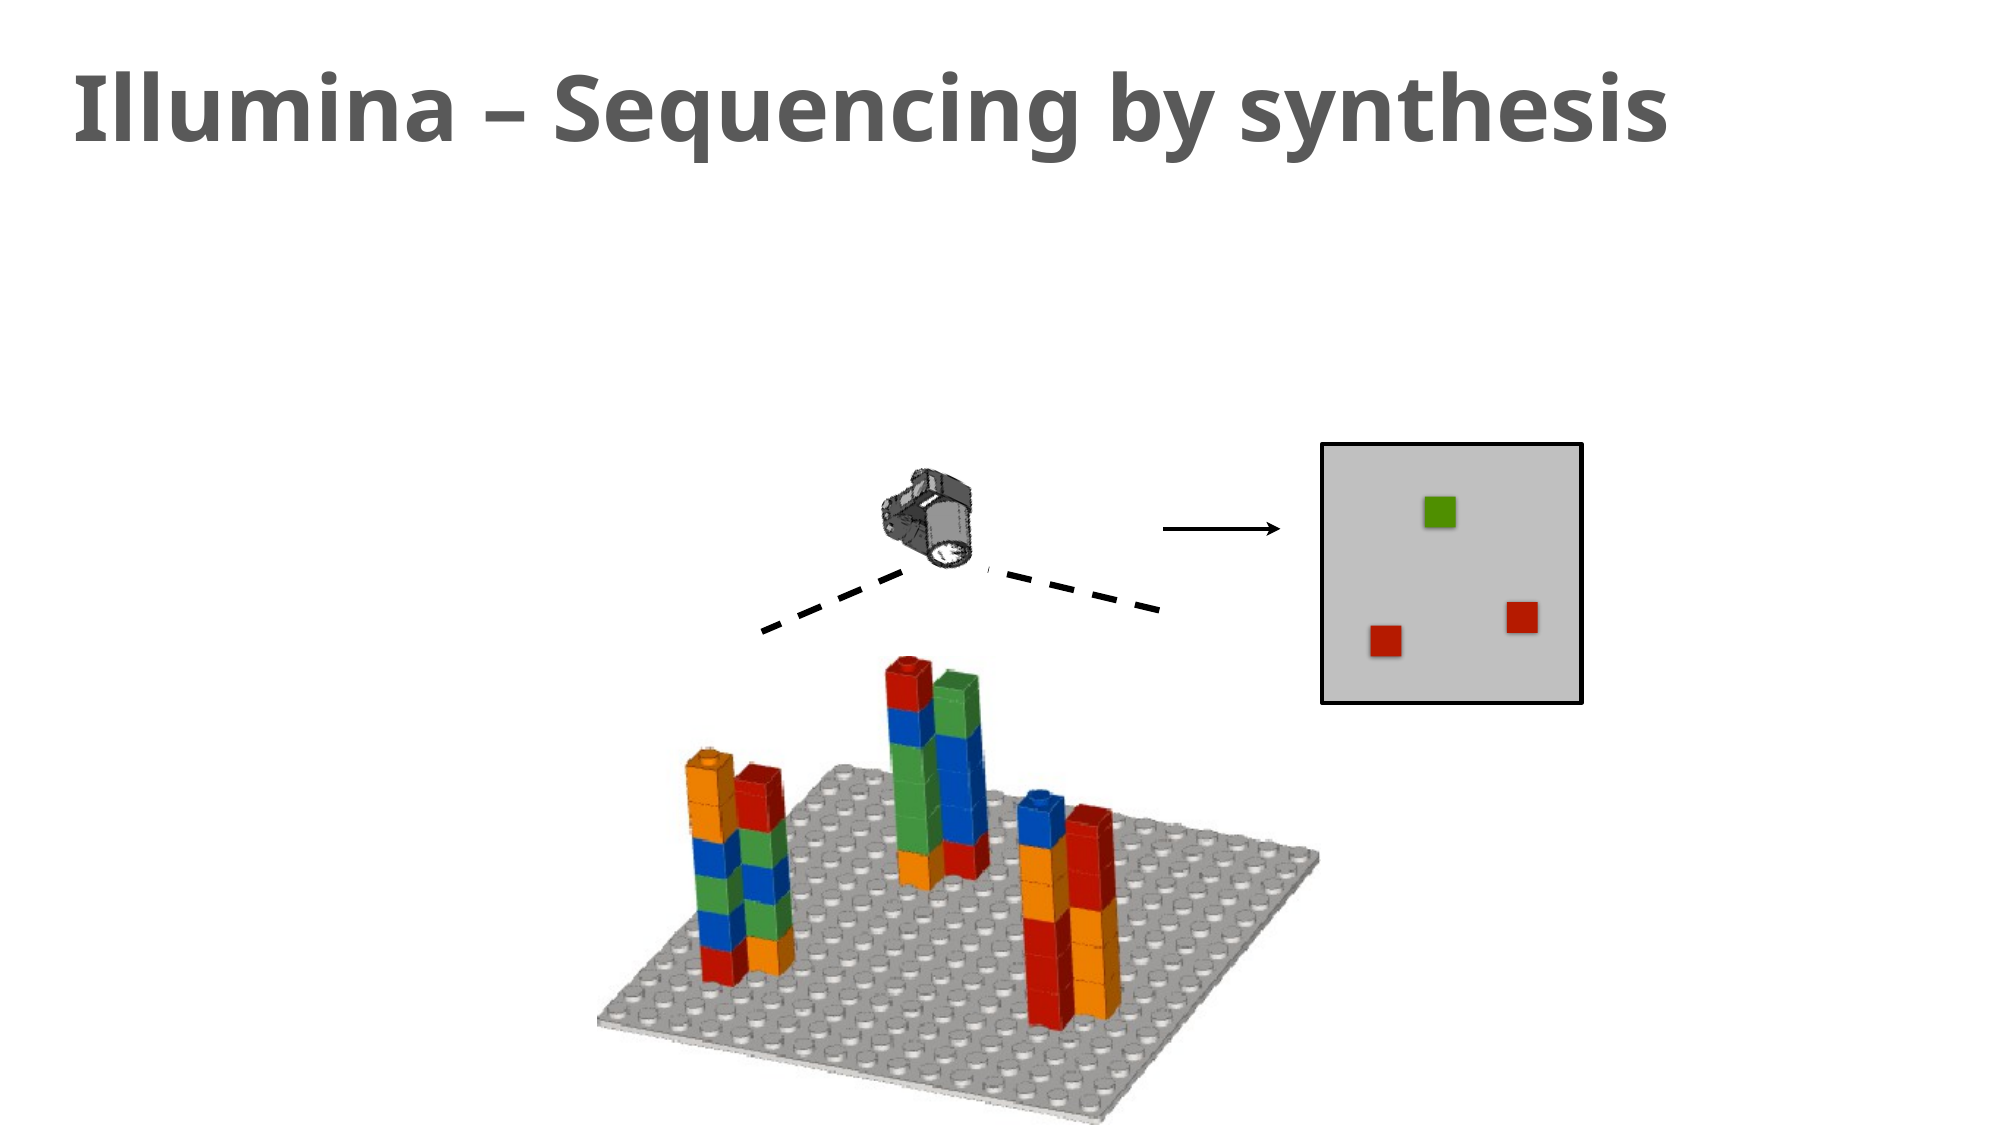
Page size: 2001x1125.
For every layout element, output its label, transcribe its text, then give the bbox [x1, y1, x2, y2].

title Illumina – Sequencing by synthesis [58, 3, 2000, 221]
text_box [597, 442, 1583, 1125]
